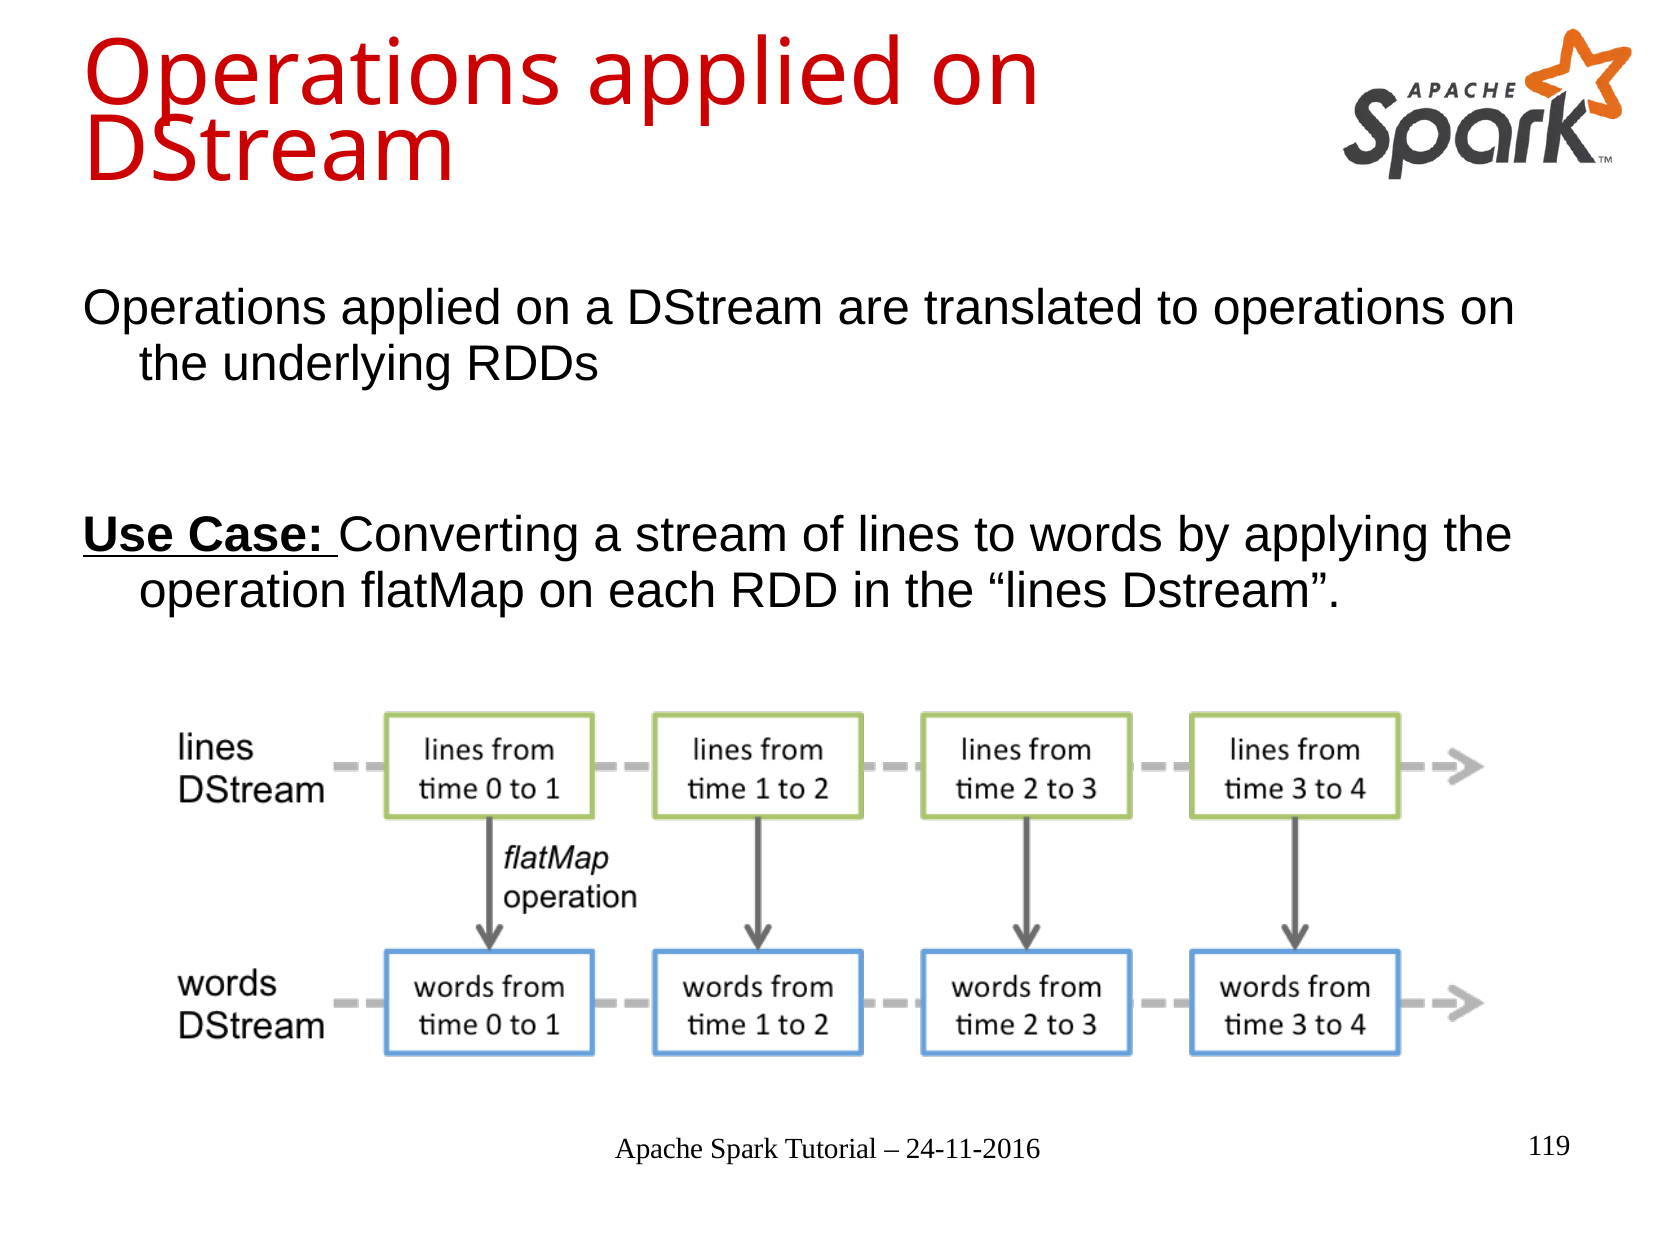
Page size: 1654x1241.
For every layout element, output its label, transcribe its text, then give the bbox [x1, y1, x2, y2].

list Operations applied on a DStream are translated to operations on the underlying RDDs Use Case: Converting a stream of lines to words by applying the operation flatMap on each RDD in the “lines Dstream”. [82, 254, 1580, 1087]
footer Apache Spark Tutorial – 24-11-2016 [565, 1129, 1090, 1215]
slide_number 119 [1185, 1129, 1571, 1215]
title Operations applied on DStream [82, 2, 1571, 210]
picture [1341, 27, 1632, 182]
picture [122, 696, 1532, 1071]
